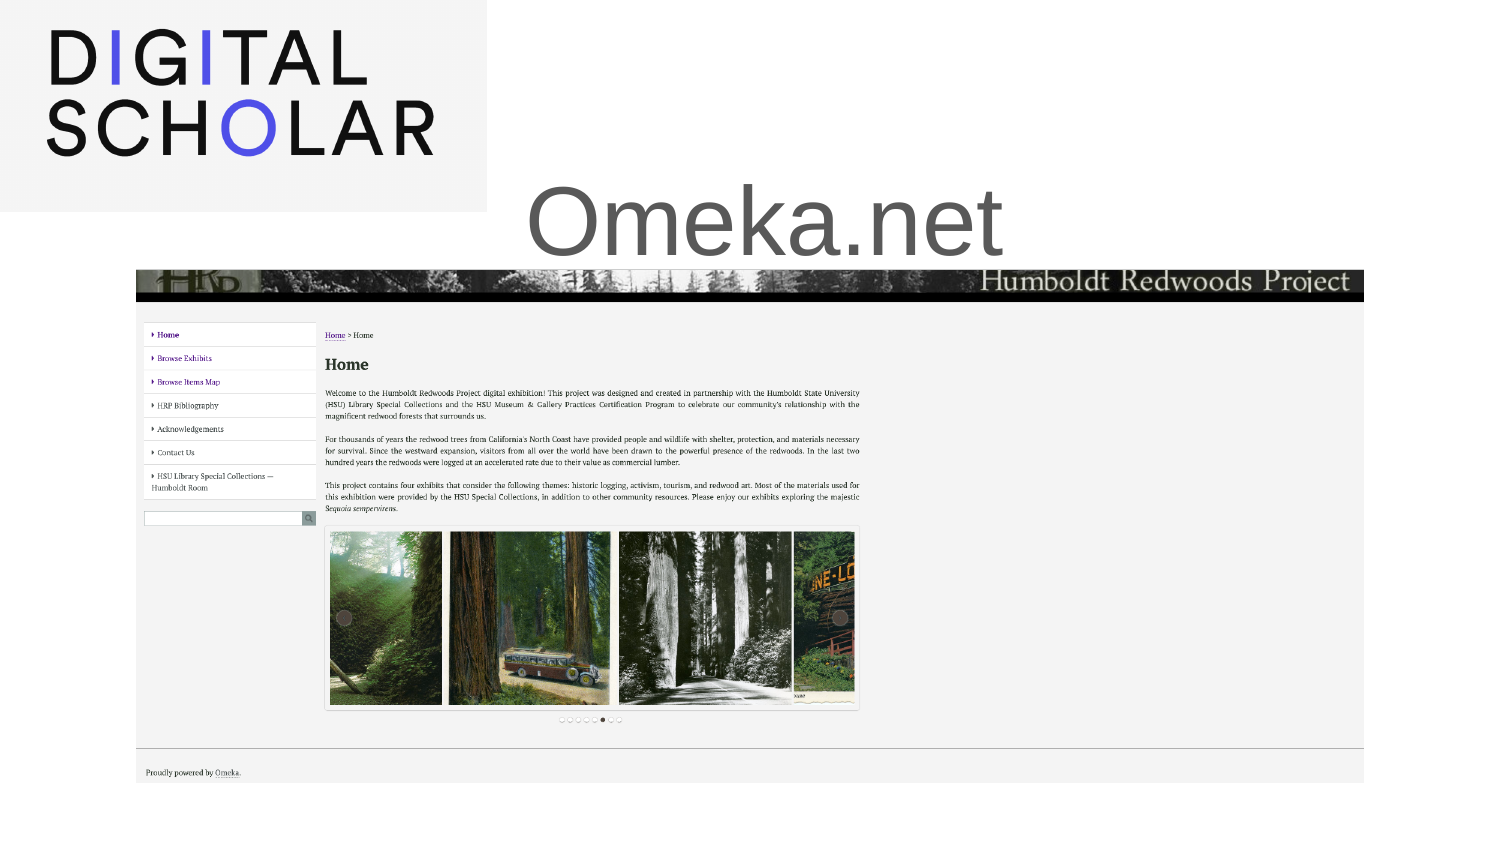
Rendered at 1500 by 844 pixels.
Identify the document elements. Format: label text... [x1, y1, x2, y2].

picture [0, 0, 487, 212]
list Omeka.net [66, 135, 1464, 281]
picture [136, 269, 1364, 784]
